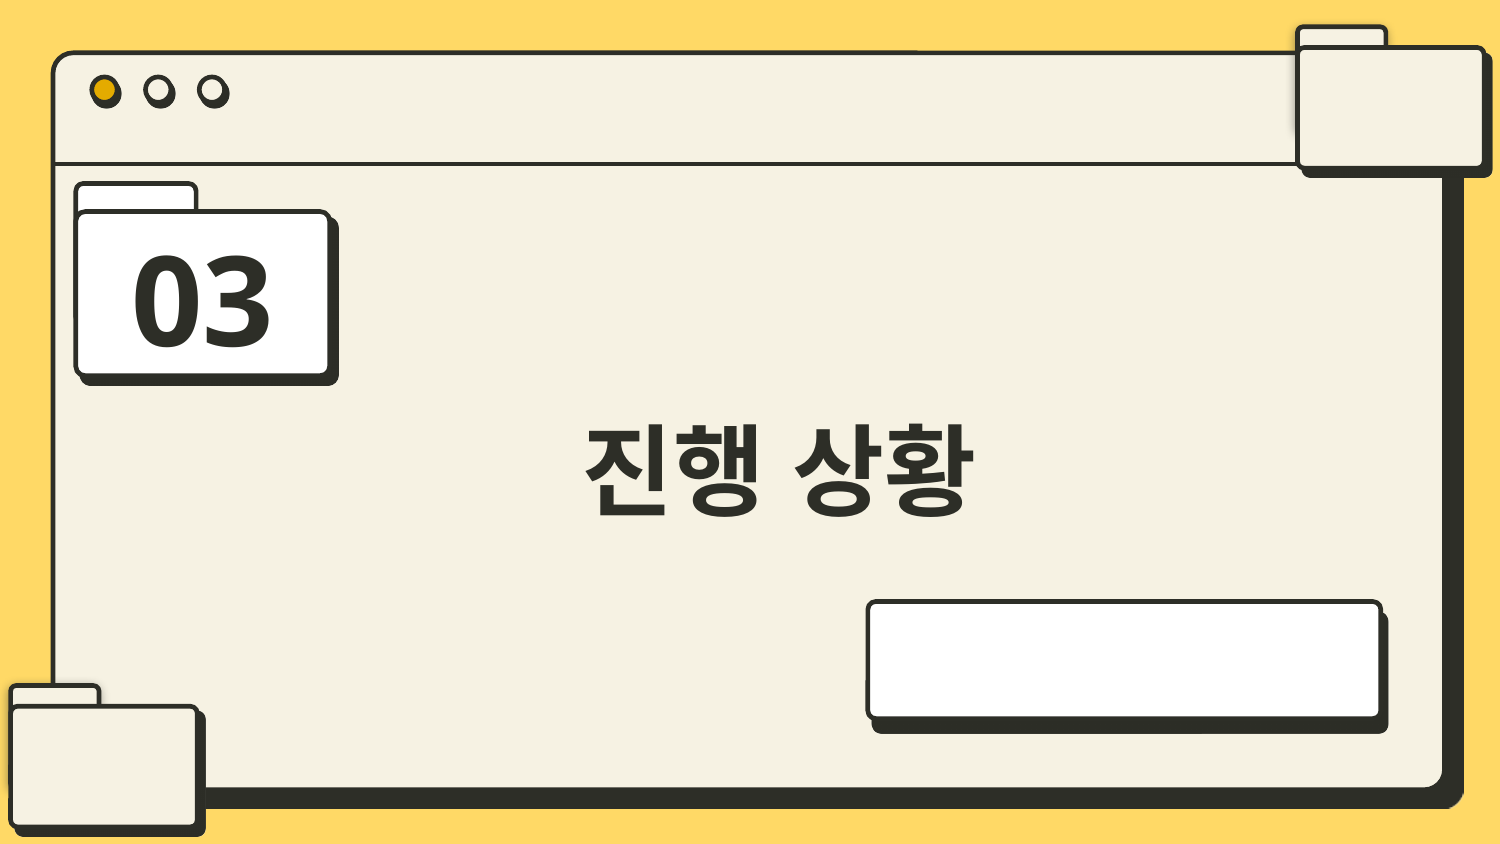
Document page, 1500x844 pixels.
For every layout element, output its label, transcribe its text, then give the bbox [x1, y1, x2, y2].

title 03 [66, 227, 70, 366]
title 진행 상황 [196, 399, 1362, 538]
title 03 [335, 227, 340, 366]
text_box [867, 601, 1381, 719]
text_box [75, 183, 330, 376]
